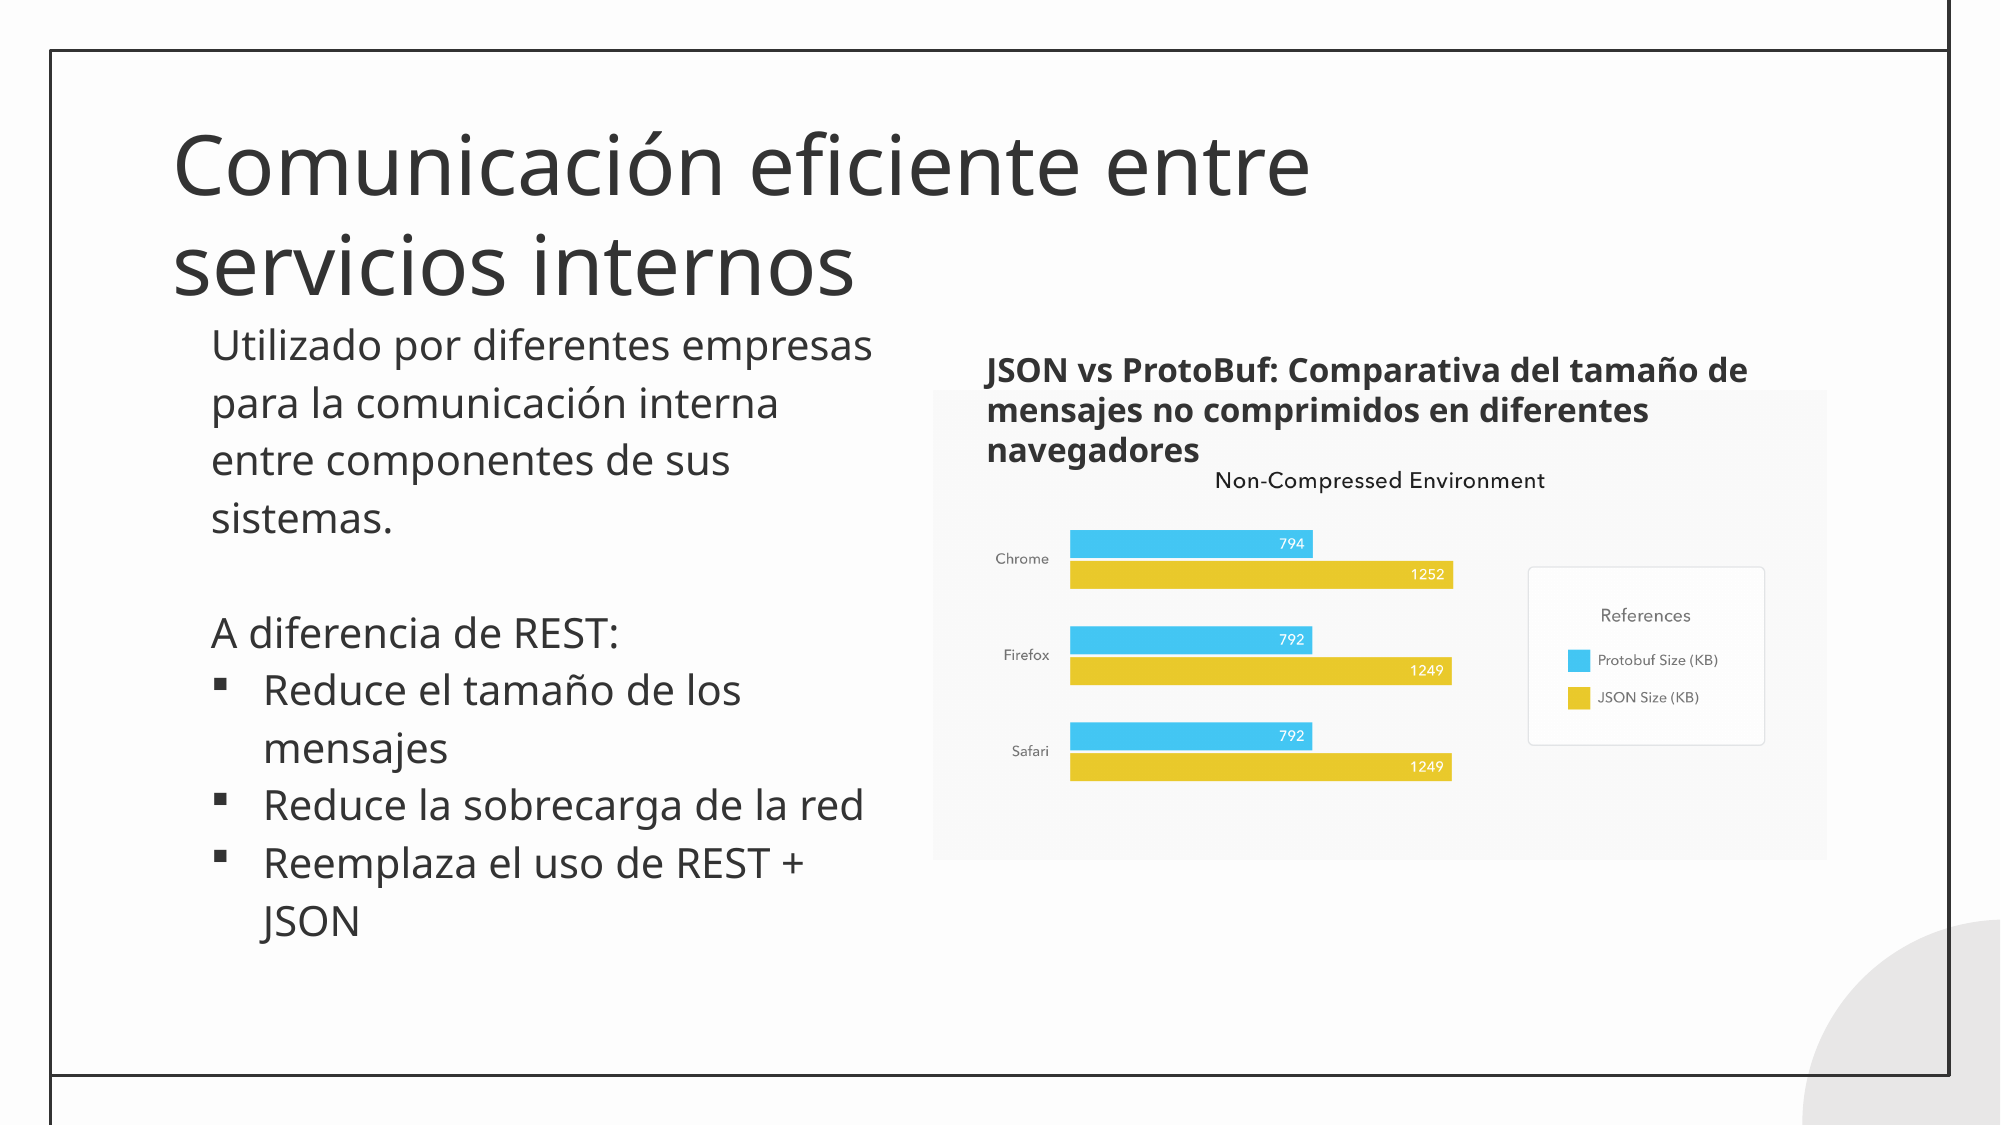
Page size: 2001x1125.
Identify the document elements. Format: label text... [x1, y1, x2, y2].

picture [933, 390, 1827, 860]
text_box JSON vs ProtoBuf: Comparativa del tamaño de mensajes no comprimidos en diferentes navegadores [971, 341, 1790, 388]
text_box Utilizado por diferentes empresas para la comunicación interna entre componentes de sus sistemas. A diferencia de REST: Reduce el tamaño de los mensajes Reduce la sobrecarga de la red Reemplaza el uso de REST + JSON [173, 304, 900, 952]
title Comunicación eficiente entre servicios internos [157, 97, 1477, 223]
